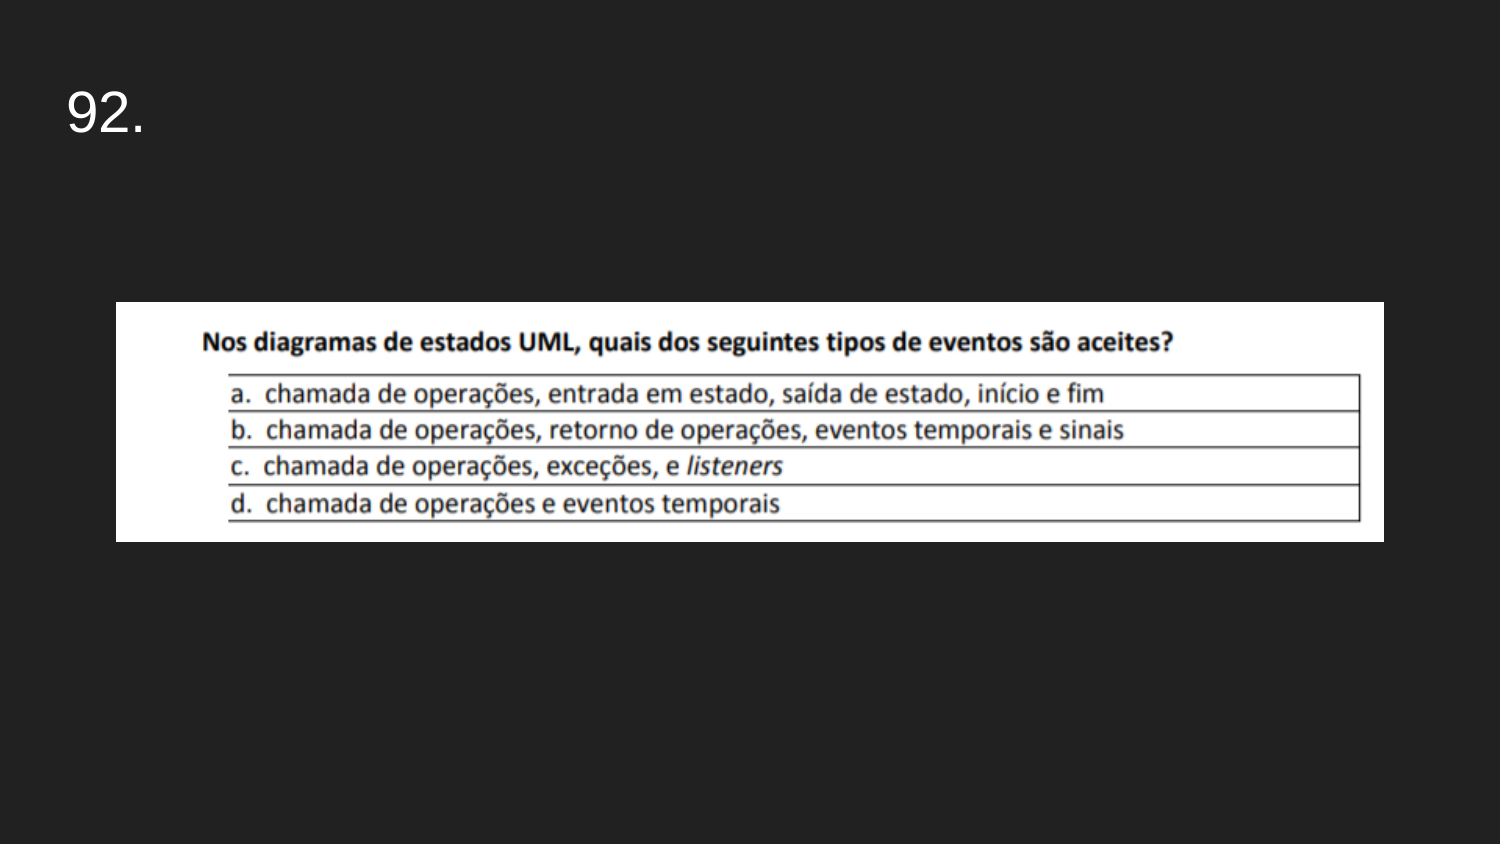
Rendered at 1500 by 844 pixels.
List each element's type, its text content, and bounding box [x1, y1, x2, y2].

title 92. [51, 59, 1449, 153]
picture [116, 302, 1384, 542]
